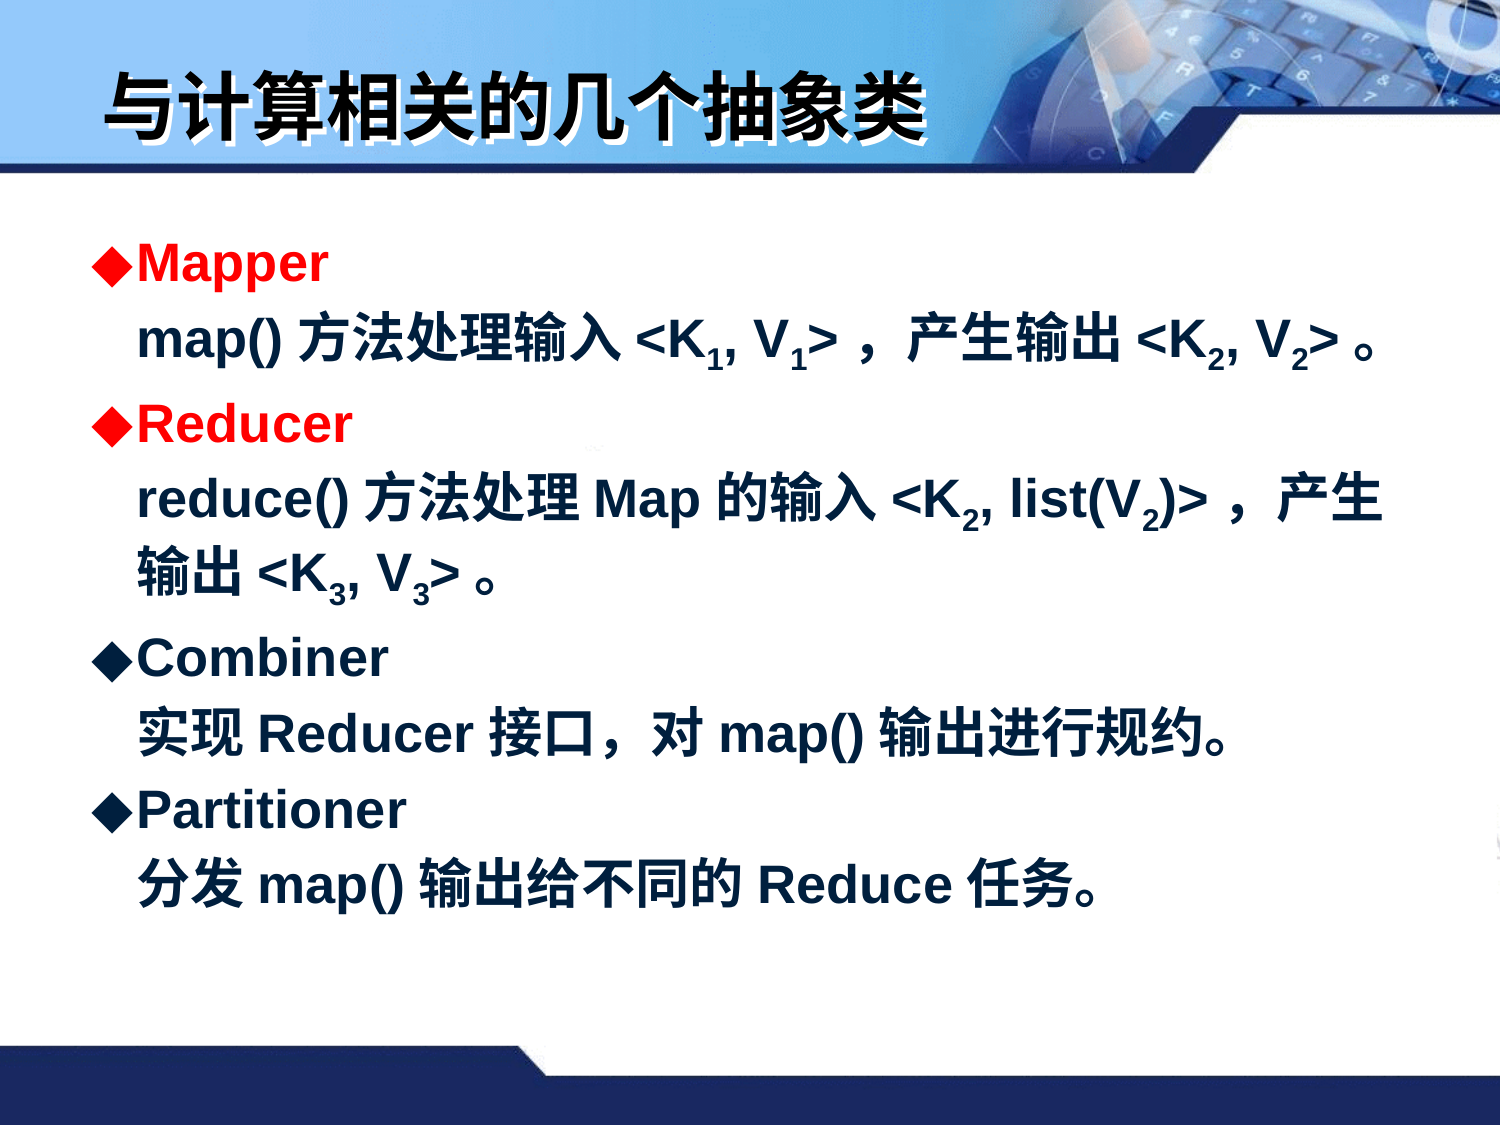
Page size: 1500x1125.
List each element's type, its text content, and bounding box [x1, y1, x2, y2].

picture [0, 0, 1500, 1125]
footer [63, 1046, 1172, 1122]
slide_number [1303, 1070, 1485, 1109]
title 与计算相关的几个抽象类 [88, 30, 963, 179]
text_box Mapper map()方法处理输入<K1, V1>，产生输出<K2, V2>。 Reducer reduce()方法处理Map的输入<K2, list(V2)>，产生输出<K3, V3>。 Combiner 实现Reducer接口，对map()输出进行规约。 Partitioner 分发map()输出给不同的Reduce任务。 [76, 220, 1427, 889]
